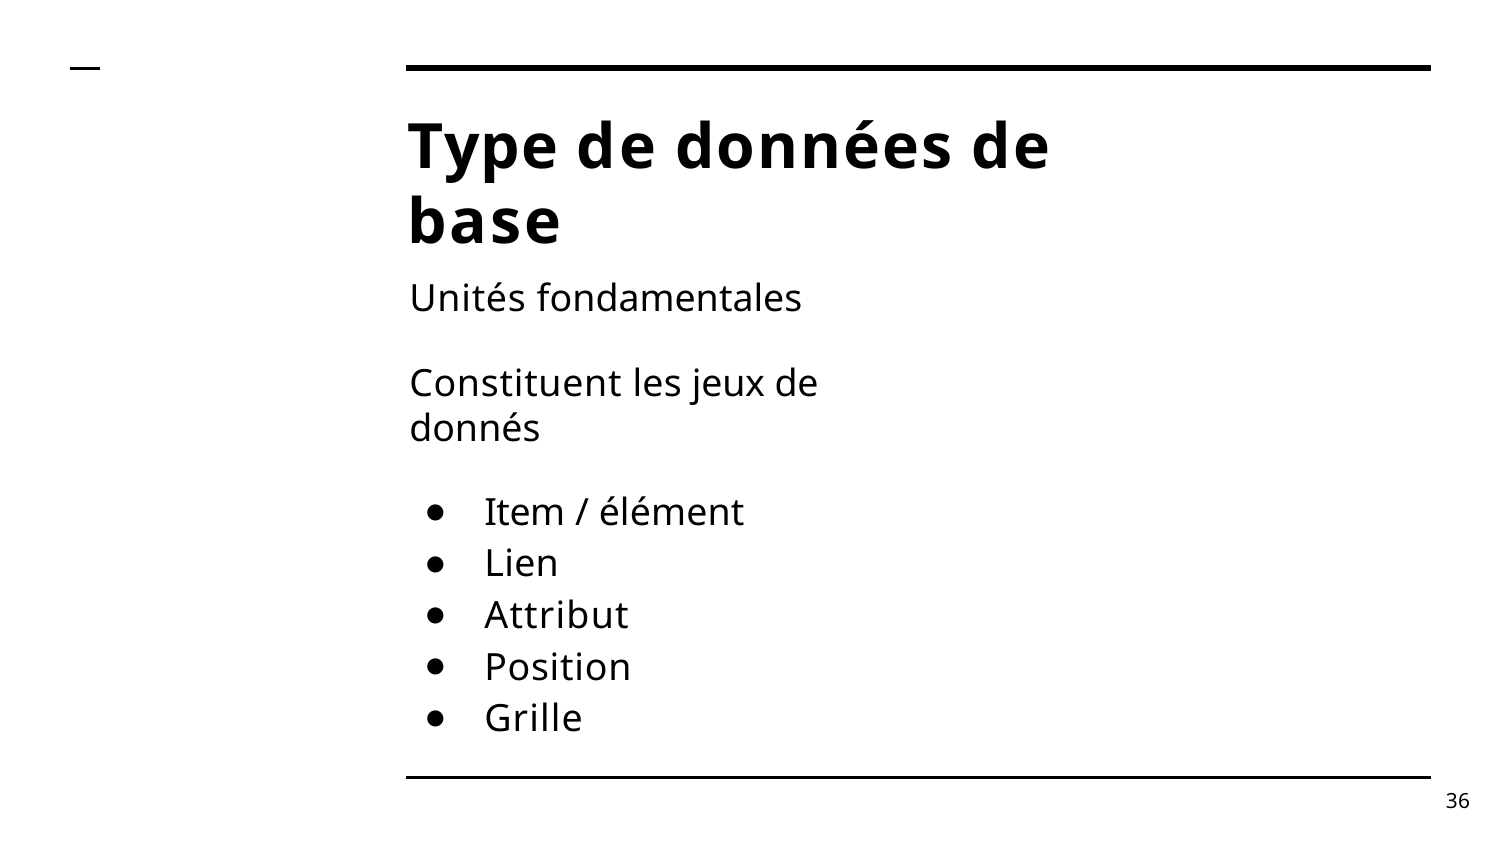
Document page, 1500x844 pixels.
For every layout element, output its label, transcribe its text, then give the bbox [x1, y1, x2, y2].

title Type de données de base [405, 103, 1180, 256]
text_box Unités fondamentales Constituent les jeux de donnés Item / élément Lien Attribut Position Grille [407, 272, 912, 740]
slide_number 36 [1439, 786, 1479, 844]
